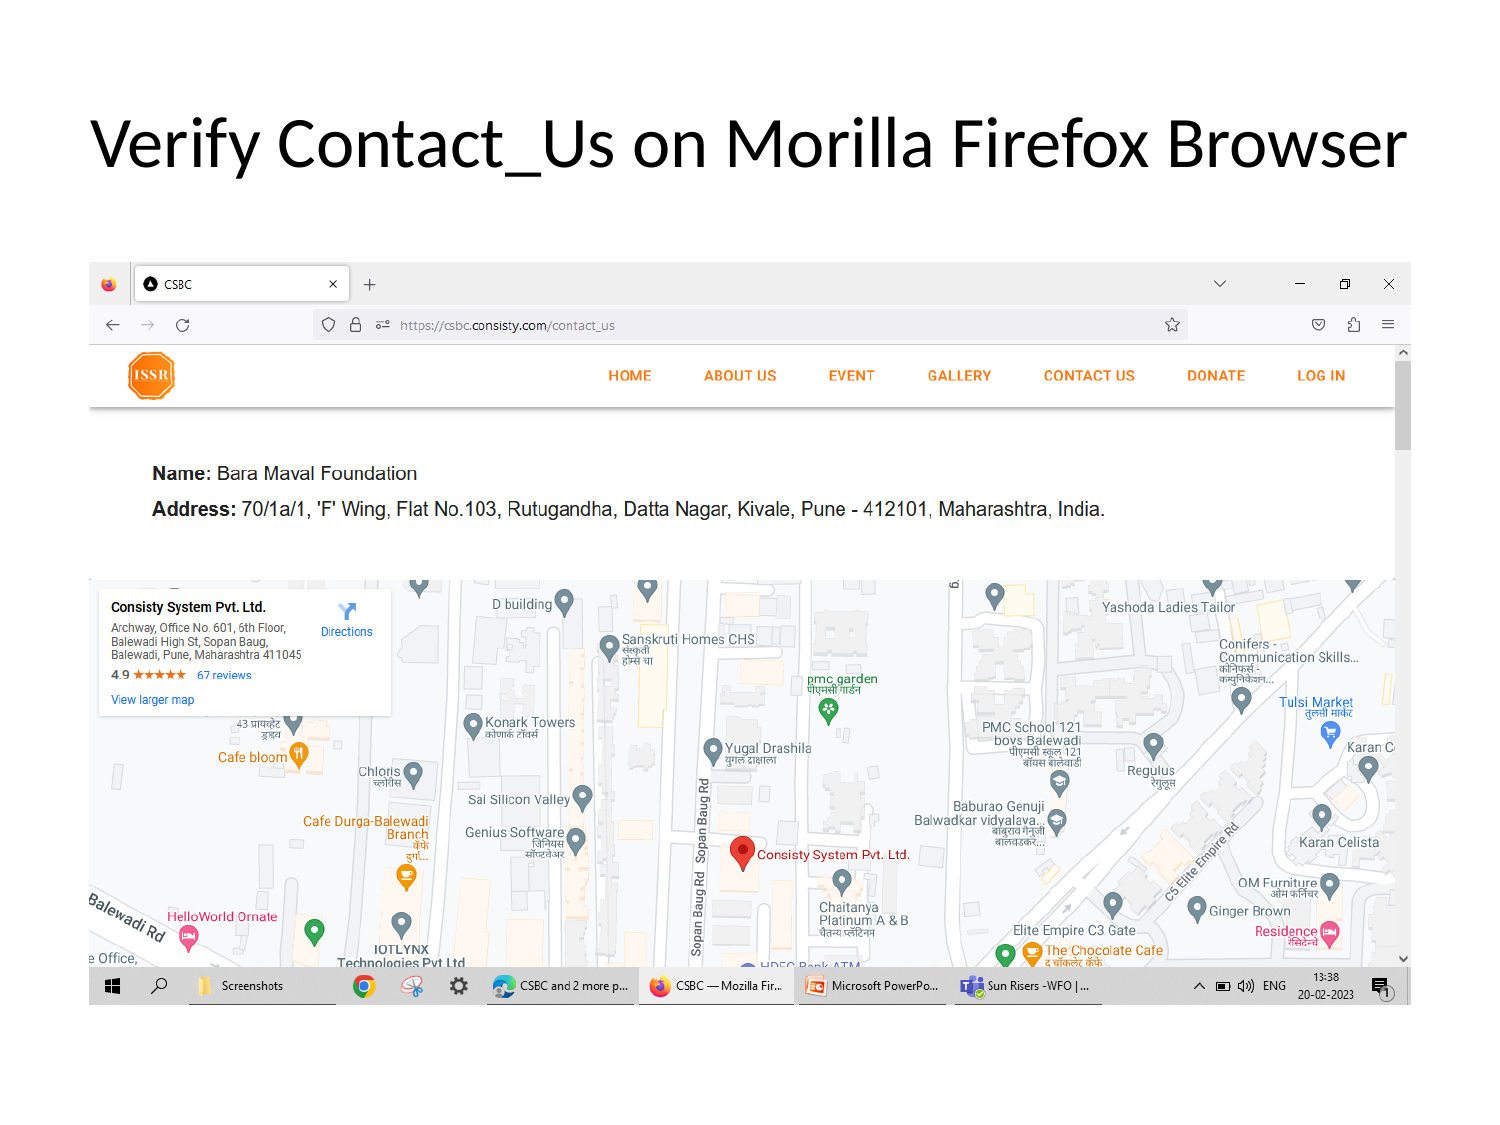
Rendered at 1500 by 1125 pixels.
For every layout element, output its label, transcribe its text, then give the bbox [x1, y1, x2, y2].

title Verify Contact_Us on Morilla Firefox Browser [75, 45, 1425, 233]
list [89, 262, 1411, 1006]
